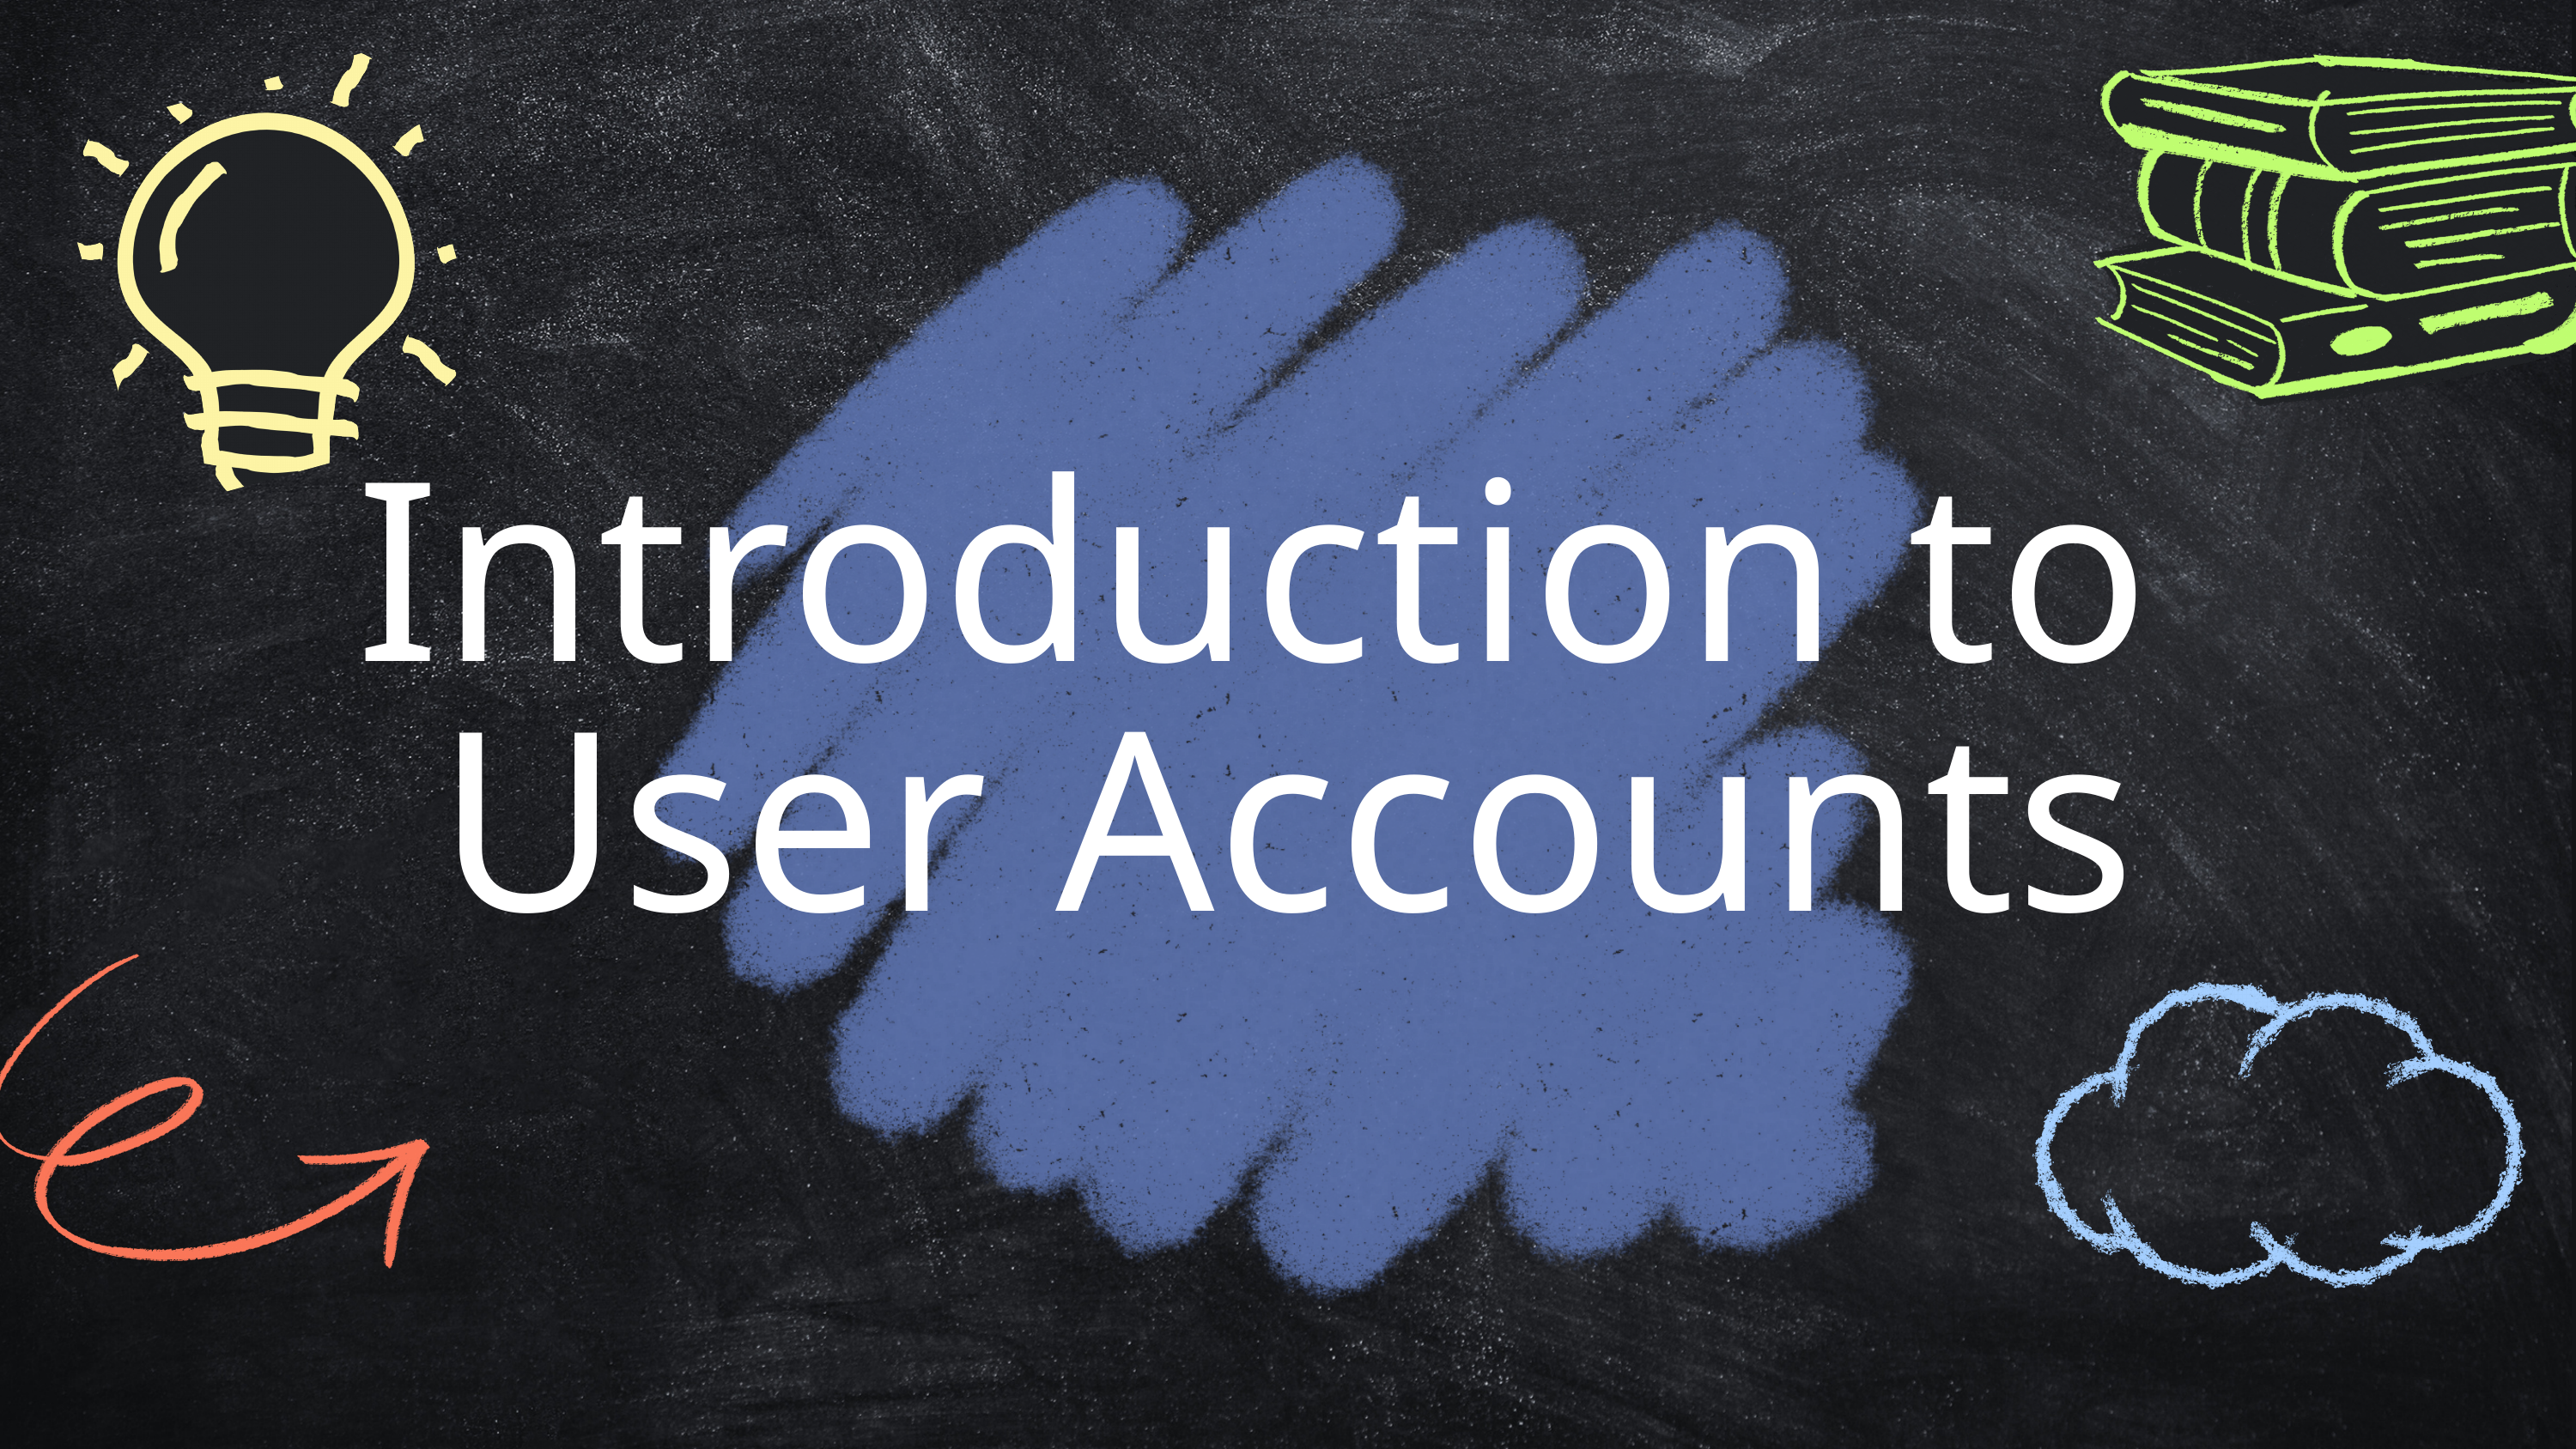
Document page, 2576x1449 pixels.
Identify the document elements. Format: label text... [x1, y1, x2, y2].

text_box [0, 0, 2573, 1449]
text_box [639, 961, 1937, 1304]
text_box [48, 43, 501, 504]
text_box [639, 144, 1937, 461]
text_box Introduction to User Accounts [149, 461, 2427, 961]
picture [2026, 872, 2532, 1378]
text_box [0, 952, 434, 1271]
text_box [2091, 53, 2576, 409]
